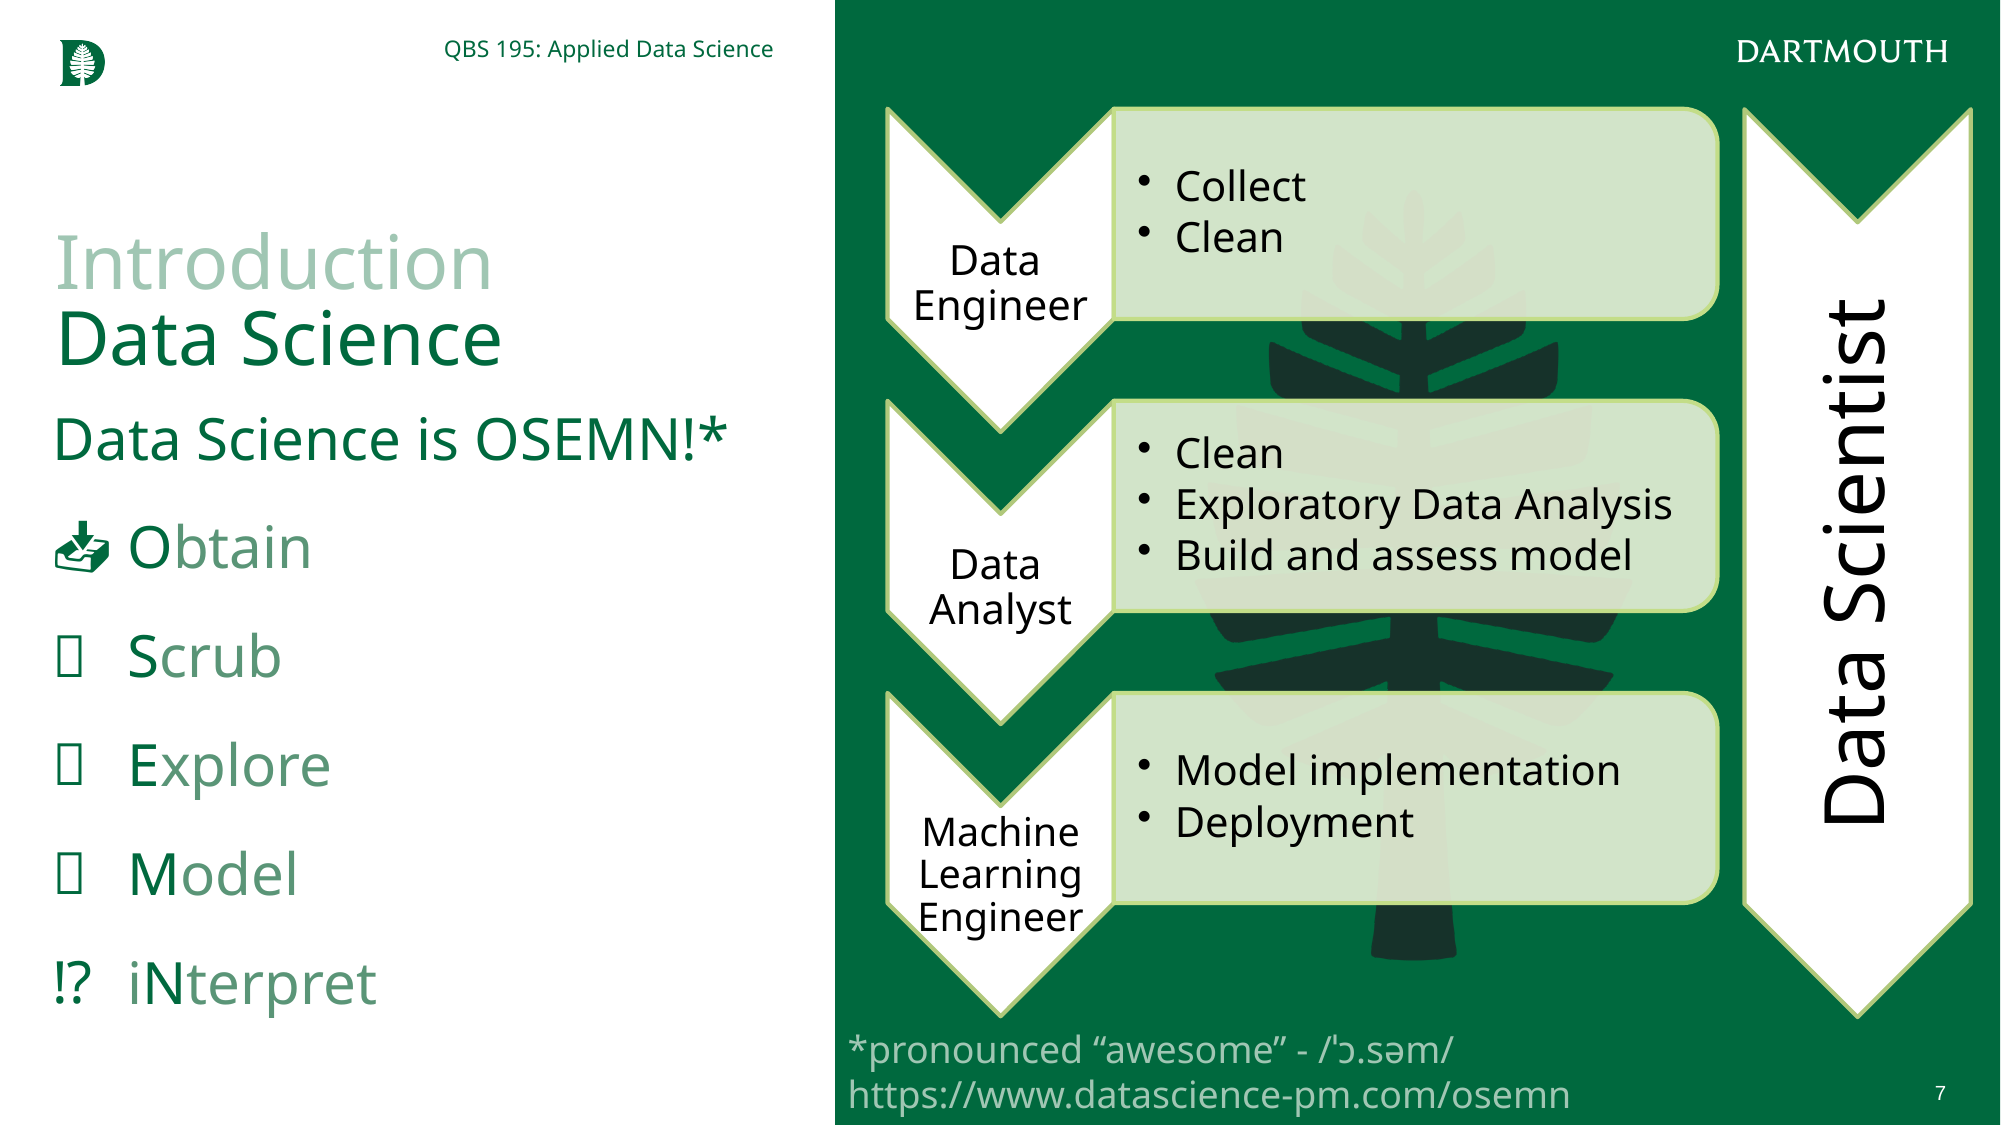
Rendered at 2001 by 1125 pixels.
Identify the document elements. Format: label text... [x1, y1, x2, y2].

picture [60, 66, 105, 86]
footer QBS 195: Applied Data Science [0, 30, 1219, 66]
title Introduction Data Science [55, 228, 768, 380]
text_box *pronounced “awesome” - /ˈɔ.səm/ https://www.datascience-pm.com/osemn [832, 1018, 1971, 1124]
picture [1737, 39, 1947, 63]
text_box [1744, 108, 1971, 1018]
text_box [887, 107, 1718, 1018]
list Data Science is OSEMN!* Obtain Scrub Explore Model iNterpret [52, 388, 882, 1066]
